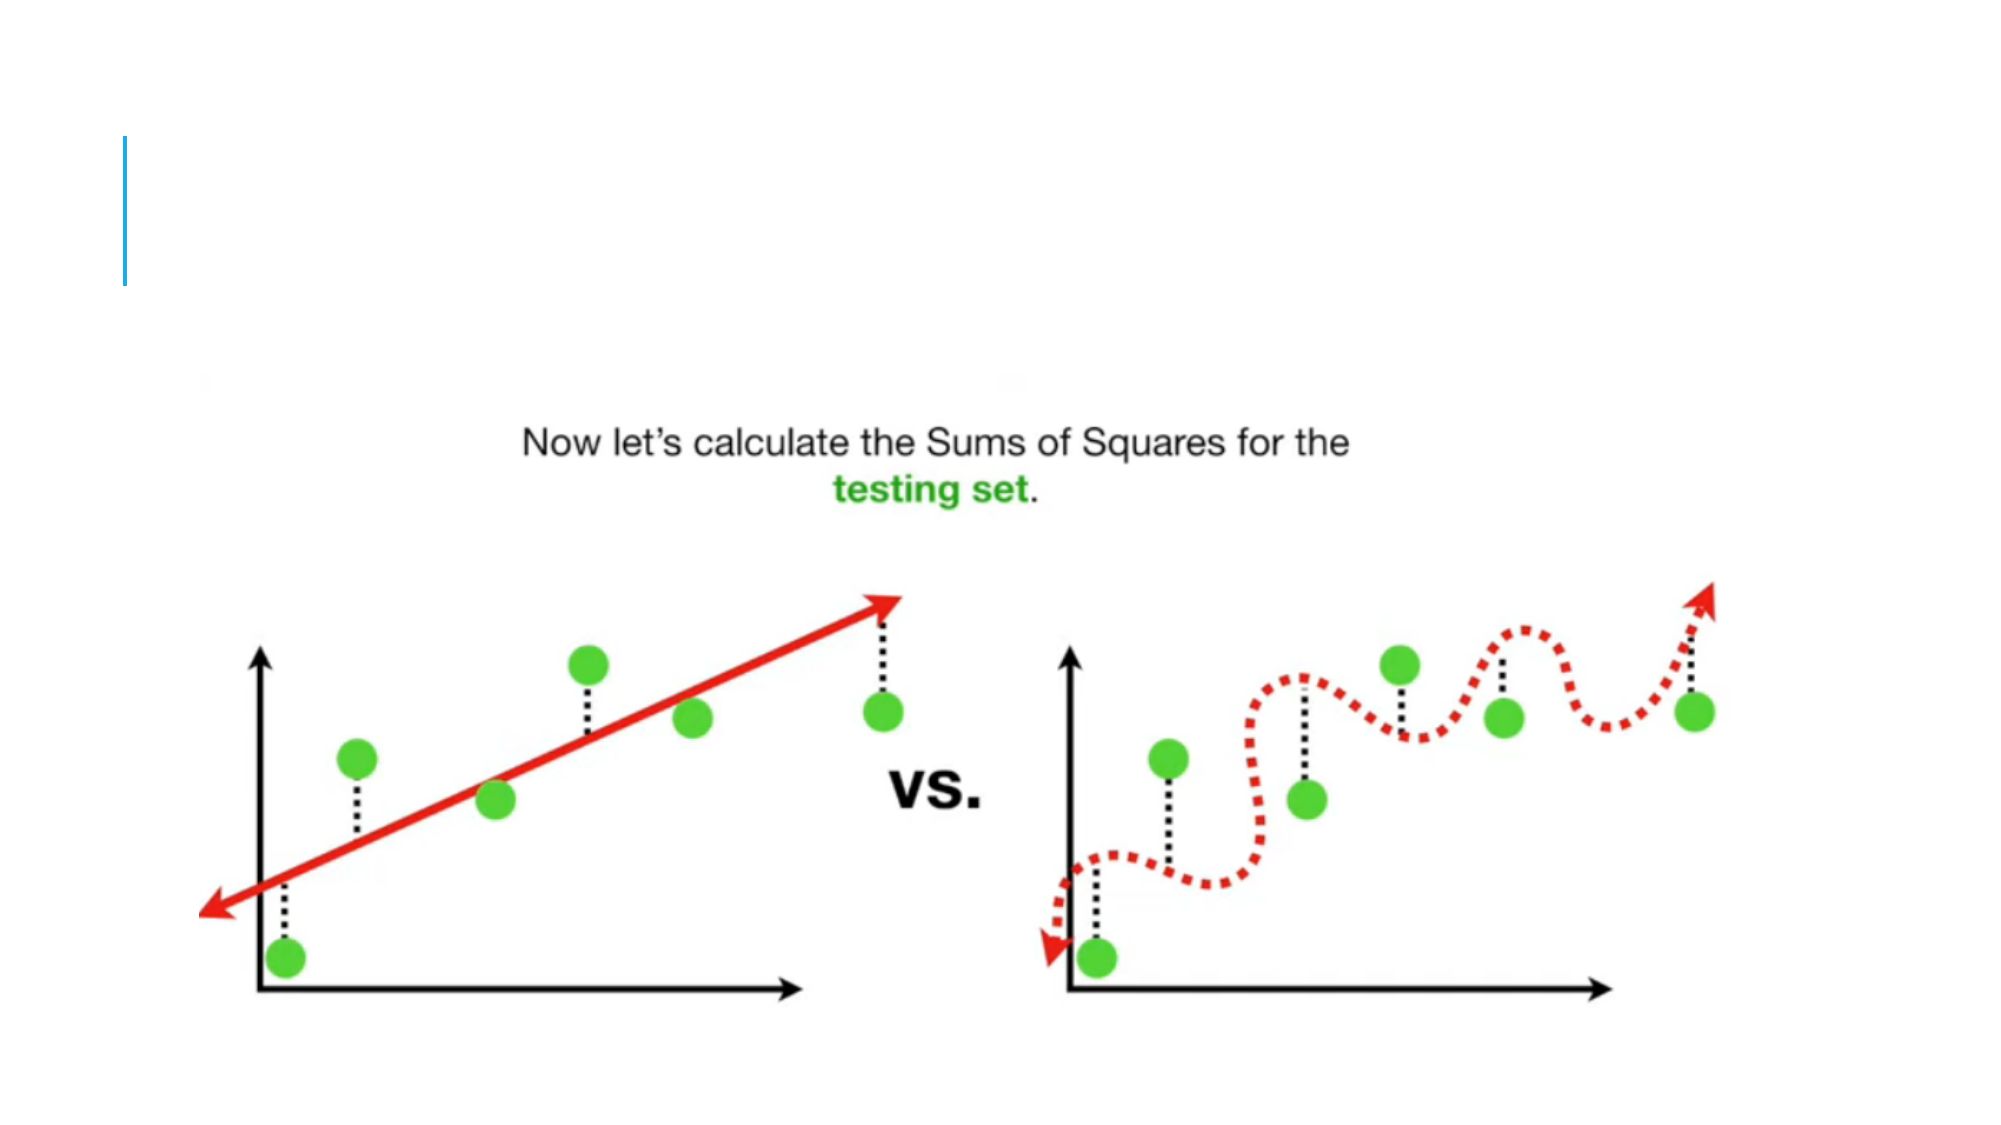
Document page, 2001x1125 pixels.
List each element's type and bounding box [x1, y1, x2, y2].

list [199, 374, 1731, 1036]
